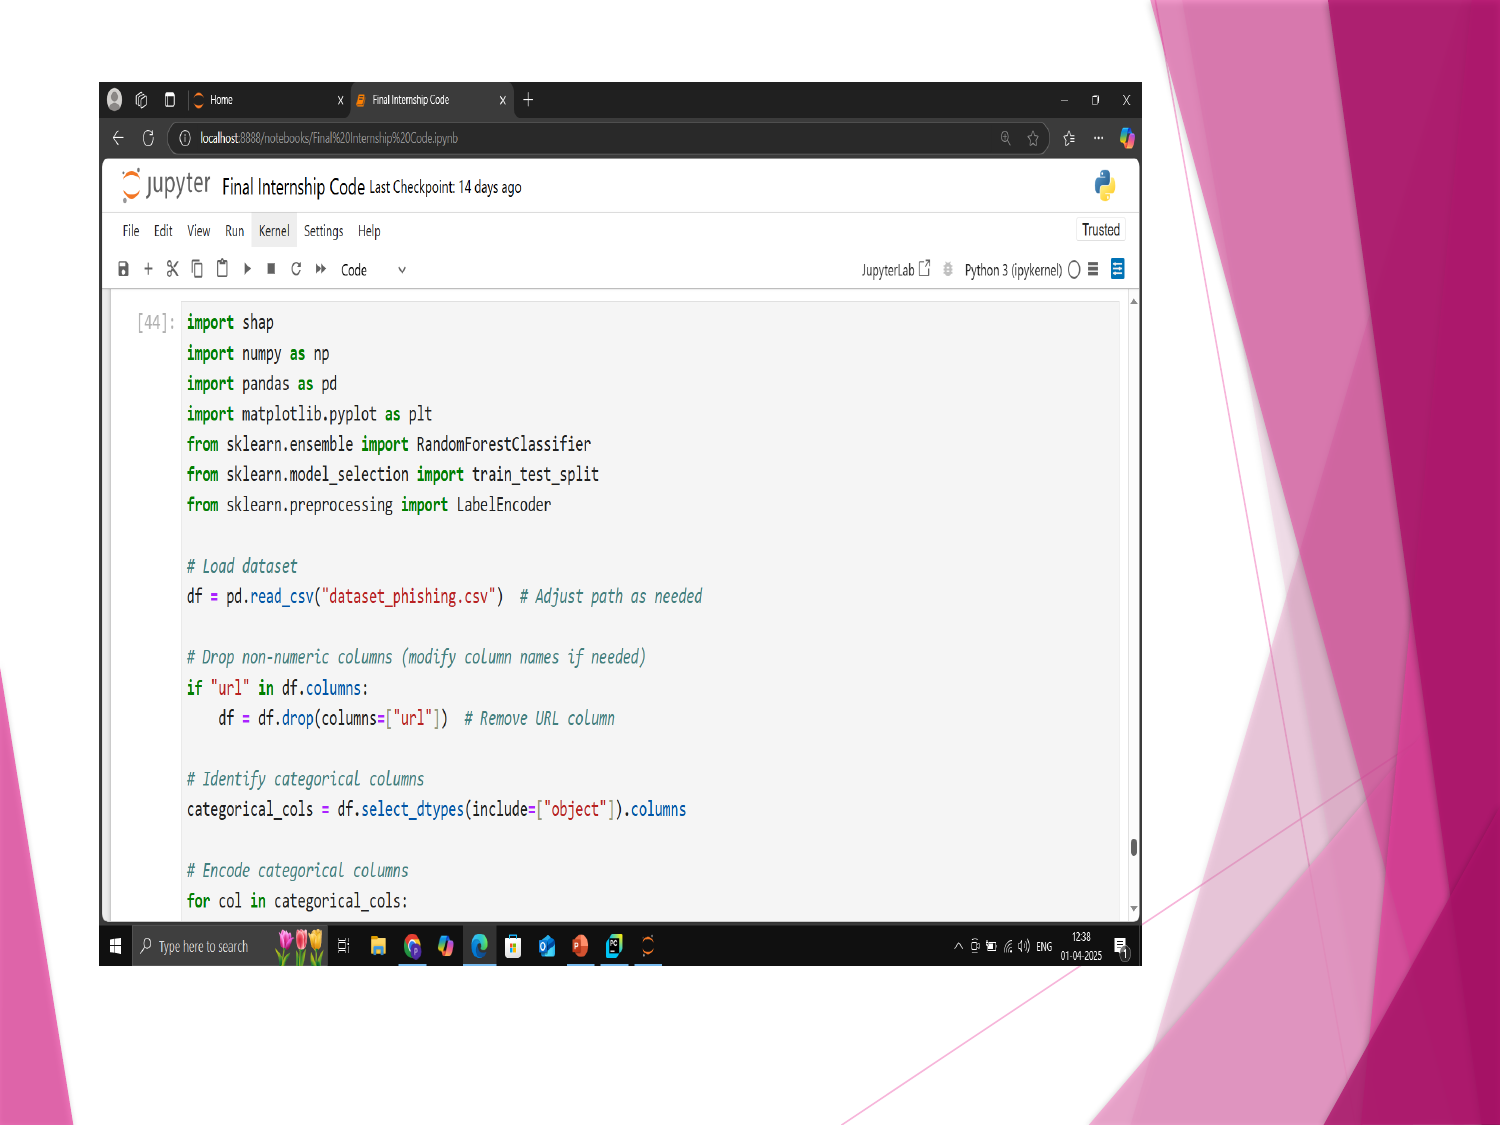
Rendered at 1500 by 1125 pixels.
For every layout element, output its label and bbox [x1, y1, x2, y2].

list [99, 82, 1142, 967]
